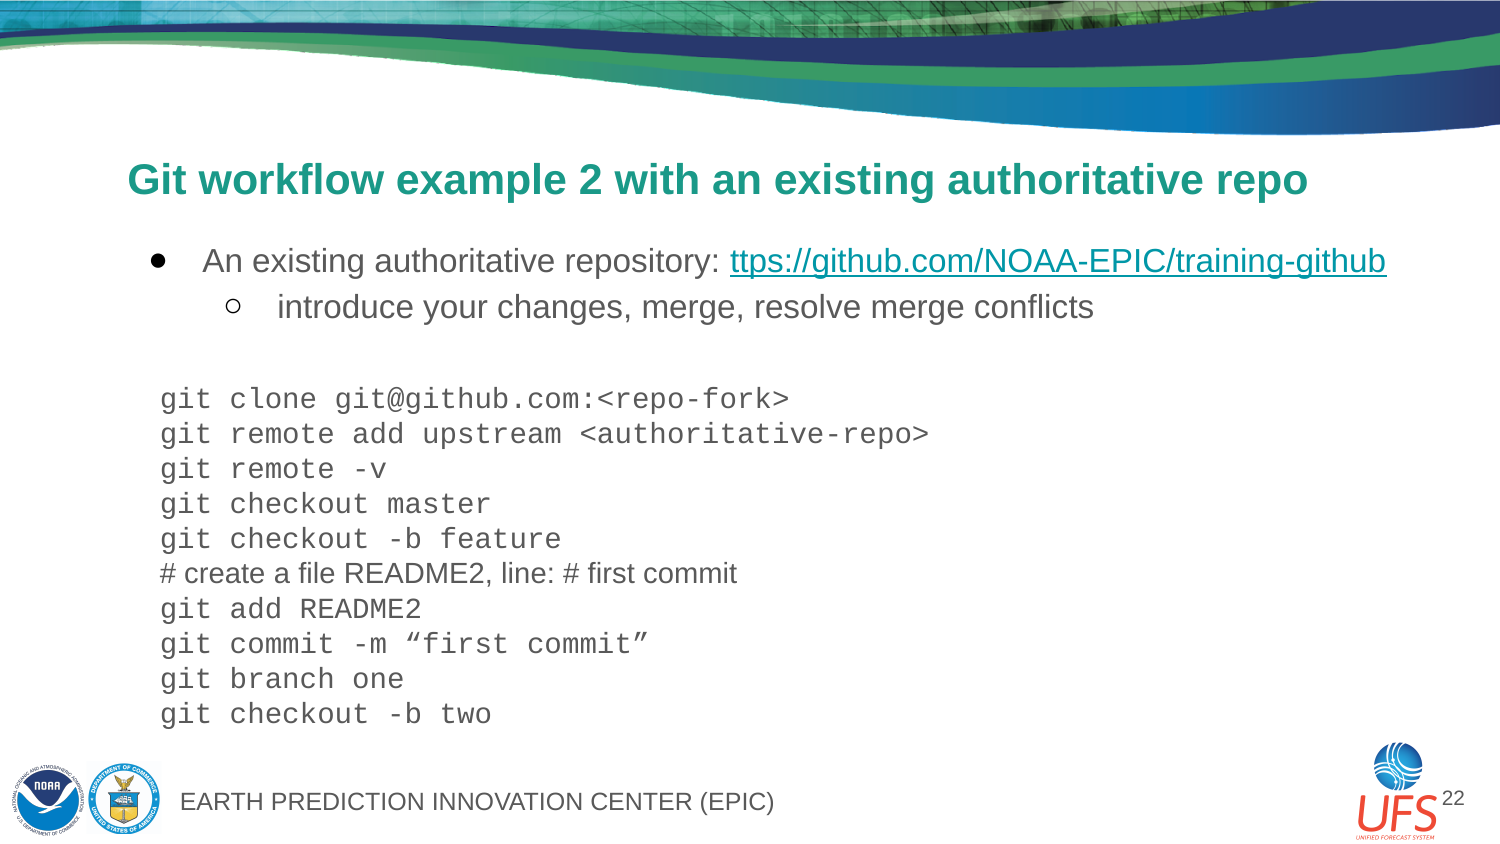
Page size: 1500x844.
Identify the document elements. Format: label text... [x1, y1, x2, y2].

title Git workflow example 2 with an existing authoritative repo [112, 146, 1413, 219]
picture [0, 0, 1500, 137]
text_box EARTH PREDICTION INNOVATION CENTER (EPIC) [166, 770, 1108, 831]
text_box An existing authoritative repository: ttps://github.com/NOAA-EPIC/training-github introduce your changes, merge, resolve merge conflicts [112, 219, 1413, 341]
picture [86, 758, 162, 834]
picture [12, 764, 84, 836]
slide_number ‹#› [1447, 764, 1480, 830]
text_box git clone git@github.com:<repo-fork> git remote add upstream <authoritative-repo> git remote -v git checkout master git checkout -b feature # create a file README2, line: # first commit git add README2 git commit -m “first commit” git branch one git checkout -b two [144, 364, 1142, 742]
picture [1351, 738, 1442, 844]
